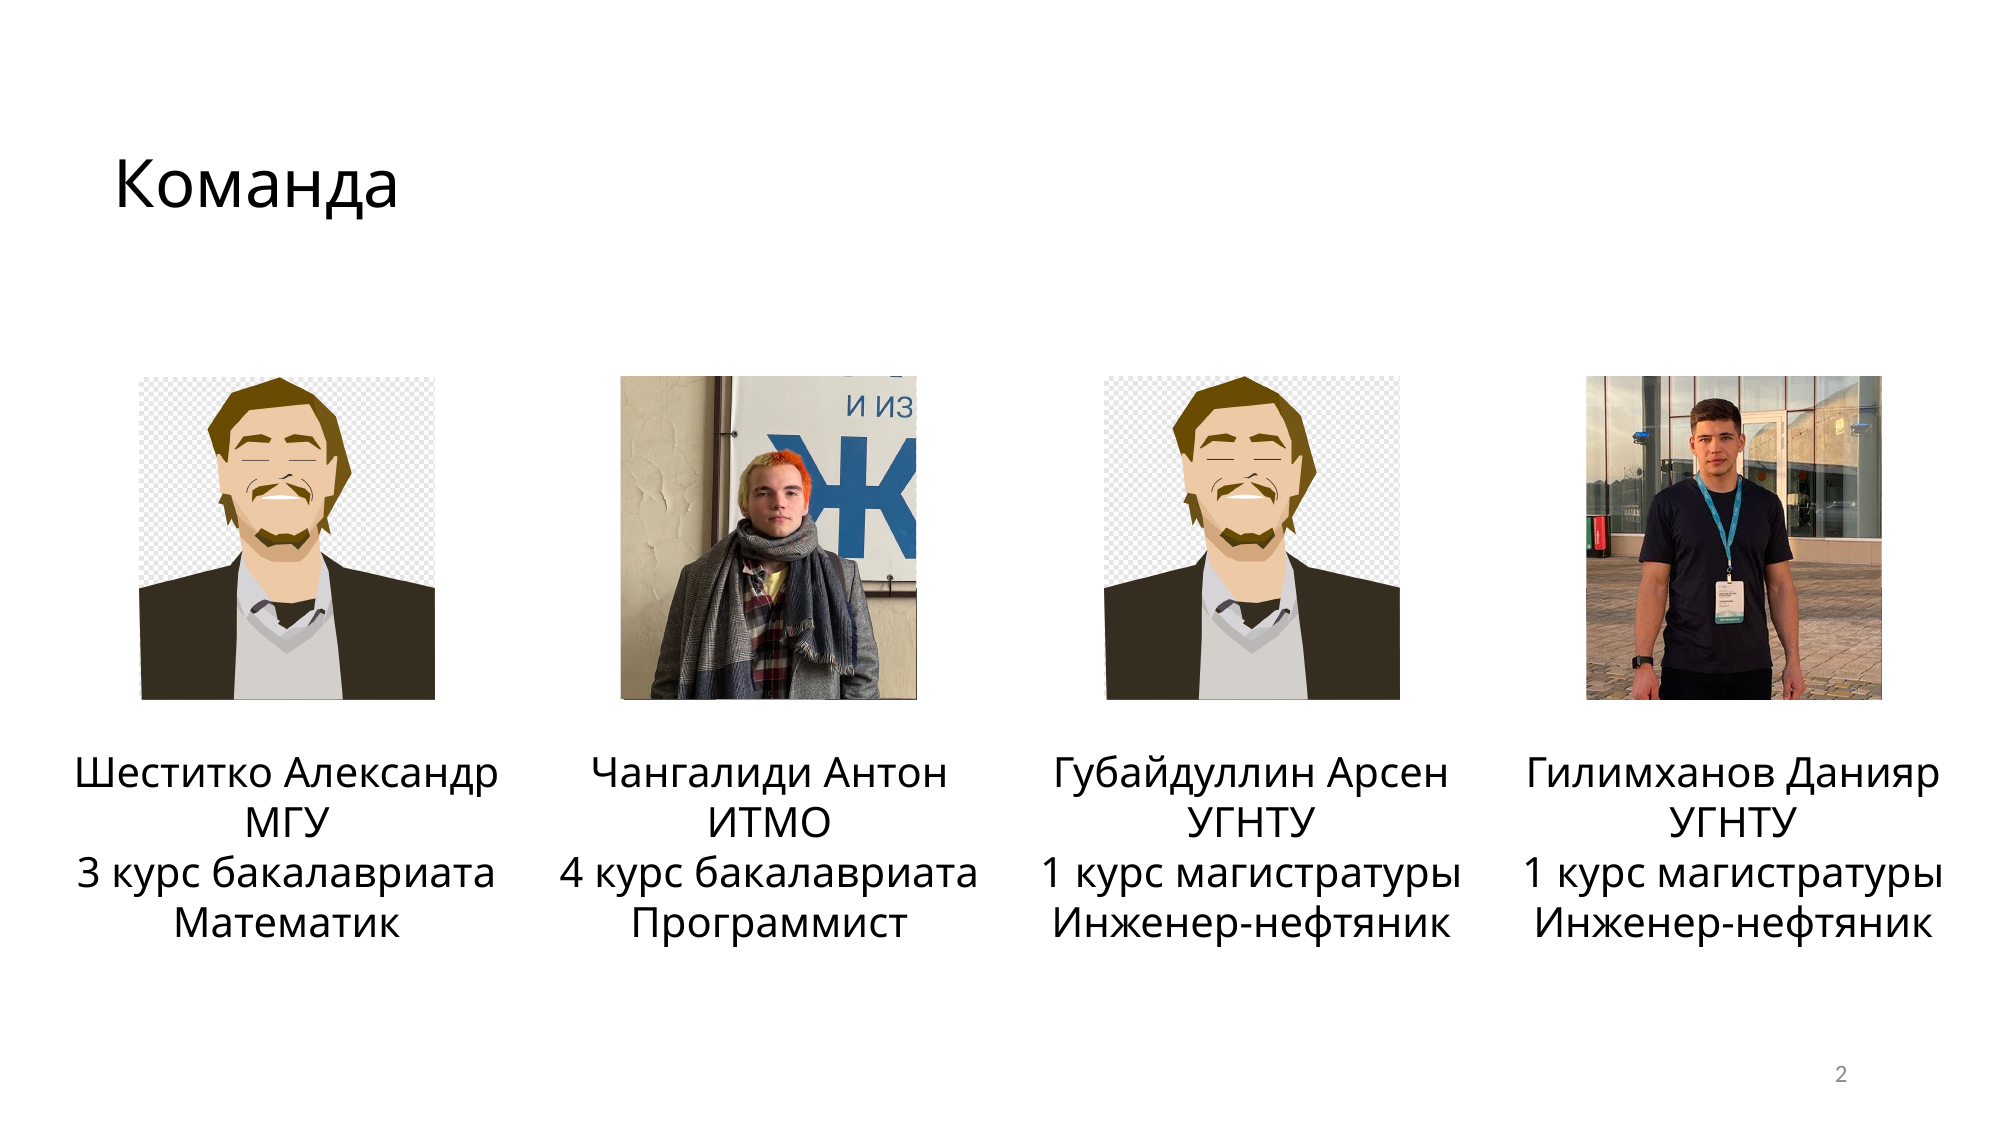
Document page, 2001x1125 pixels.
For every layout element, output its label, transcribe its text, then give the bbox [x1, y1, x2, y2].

picture [1104, 376, 1400, 700]
text_box Гилимханов Данияр УГНТУ 1 курс магистратуры Инженер-нефтяник [1503, 738, 1963, 953]
picture [1586, 376, 1882, 700]
text_box Шеститко Александр МГУ 3 курс бакалавриата Математик [56, 738, 517, 953]
picture [620, 376, 917, 700]
text_box Губайдуллин Арсен УГНТУ 1 курс магистратуры Инженер-нефтяник [1021, 738, 1481, 953]
text_box Чангалиди Антон ИТМО 4 курс бакалавриата Программист [539, 738, 999, 953]
picture [138, 377, 435, 700]
slide_number 2 [1412, 1042, 1863, 1103]
text_box Команда [99, 92, 1378, 228]
